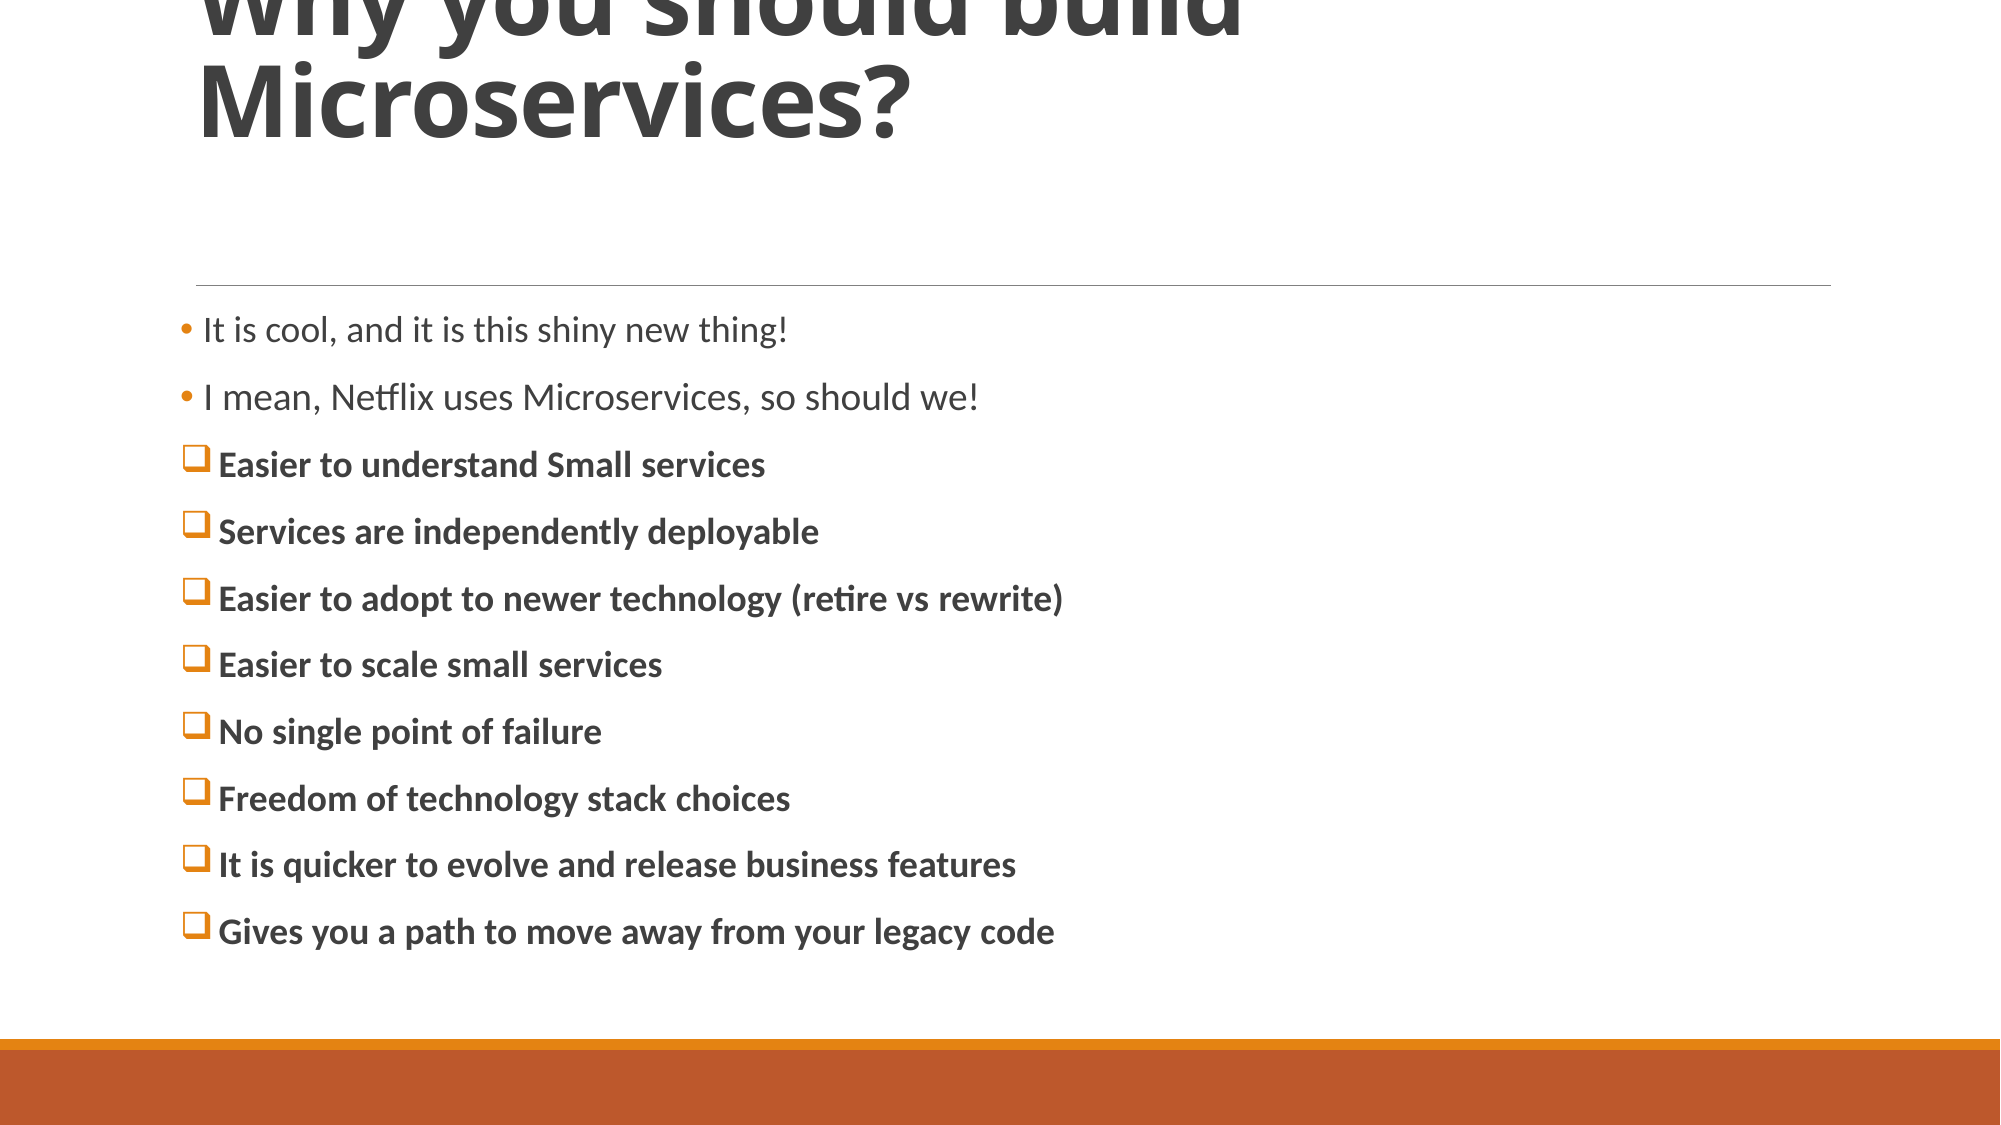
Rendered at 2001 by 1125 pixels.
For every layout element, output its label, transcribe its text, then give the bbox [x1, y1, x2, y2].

title Why you should build Microservices? [180, 47, 1830, 285]
list It is cool, and it is this shiny new thing! I mean, Netflix uses Microservices, so should we! Easier to understand Small services Services are independently deployable Easier to adopt to newer technology (retire vs rewrite) Easier to scale small services No single point of failure Freedom of technology stack choices It is quicker to evolve and release business features Gives you a path to move away from your legacy code [180, 302, 1830, 963]
